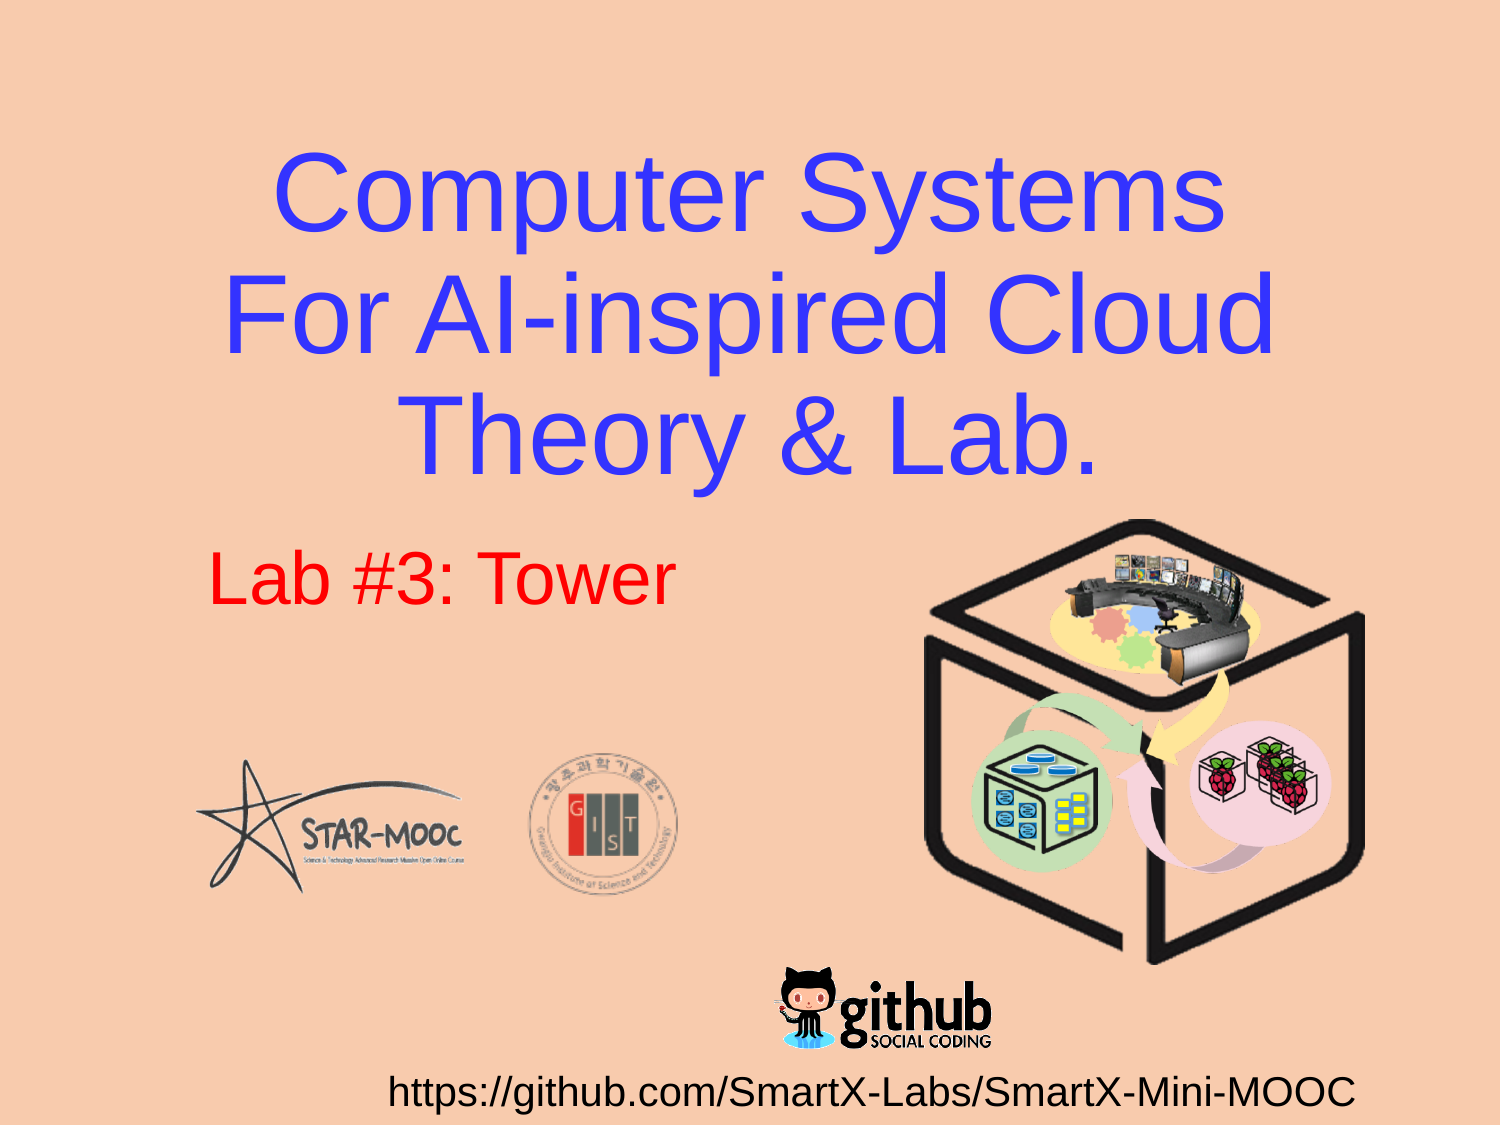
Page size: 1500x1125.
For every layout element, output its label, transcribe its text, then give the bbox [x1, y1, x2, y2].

text_box Computer Systems For AI-inspired Cloud Theory & Lab. [0, 145, 1500, 548]
picture [766, 519, 1365, 1058]
text_box Lab #3: Tower [0, 522, 885, 628]
text_box https://github.com/SmartX-Labs/SmartX-Mini-MOOC [372, 1057, 1373, 1123]
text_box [169, 742, 687, 907]
